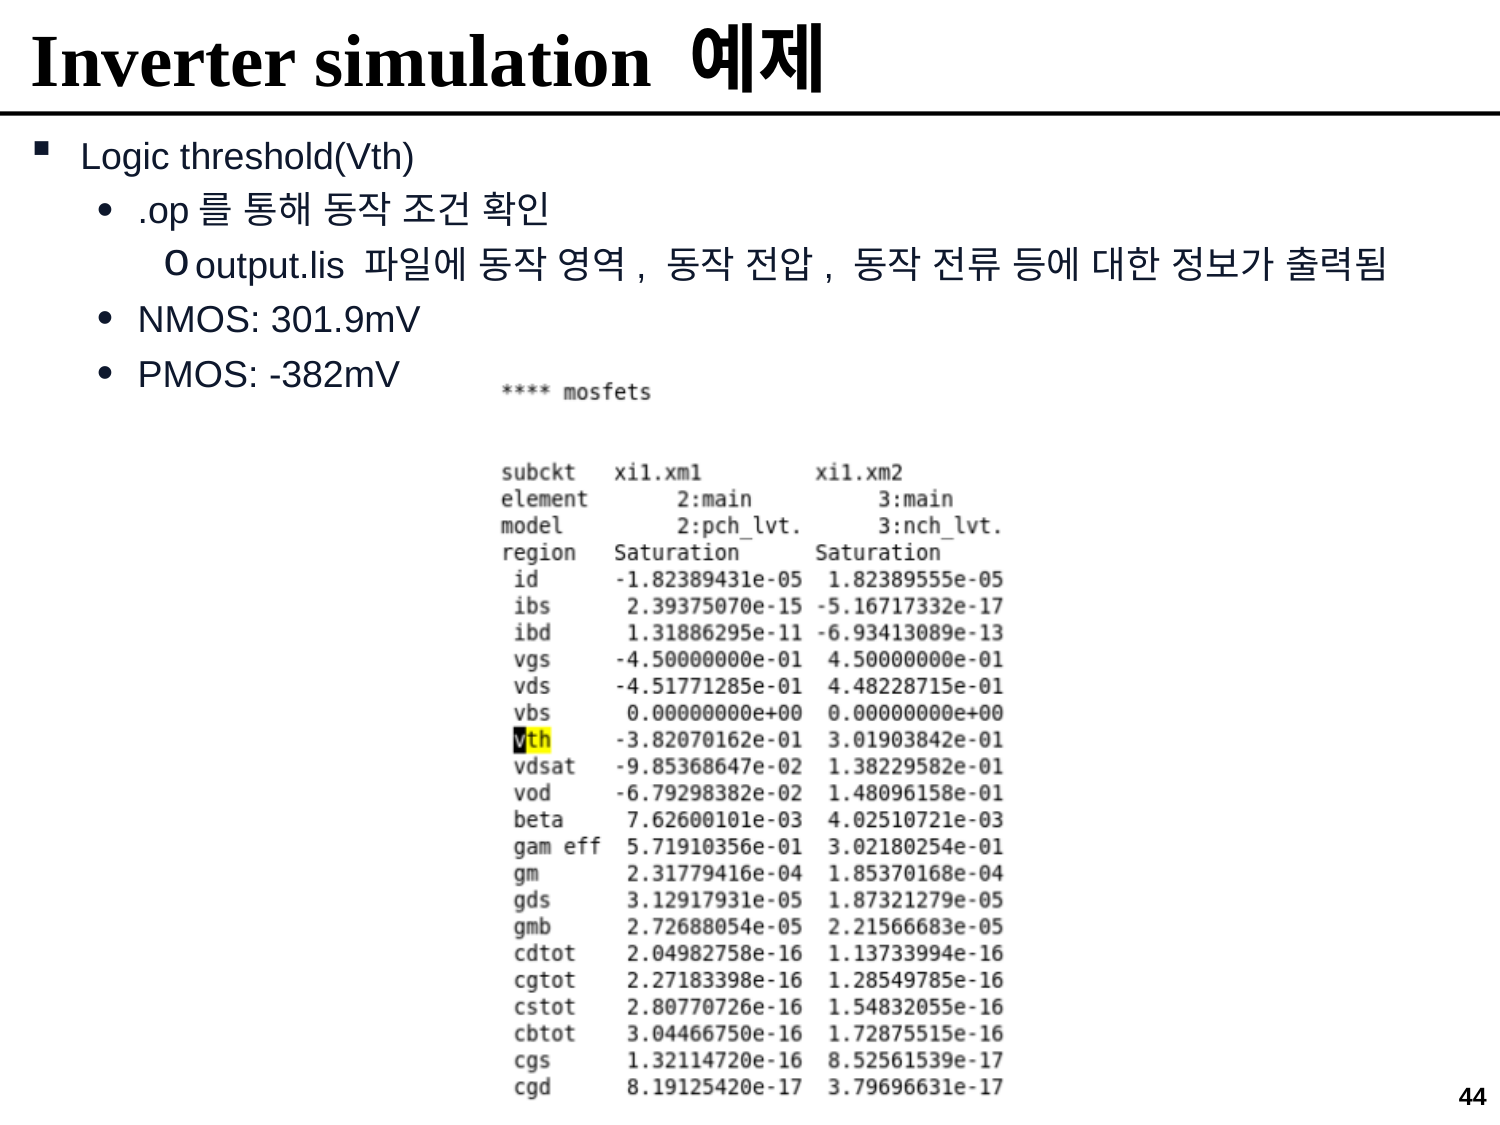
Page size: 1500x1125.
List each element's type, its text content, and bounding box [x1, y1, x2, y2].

list Logic threshold(Vth) .op를 통해 동작 조건 확인 output.lis 파일에 동작 영역, 동작 전압, 동작 전류 등에 대한 정보가 출력됨 NMOS: 301.9mV PMOS: -382mV [17, 125, 1480, 1076]
title Inverter simulation 예제 [17, 0, 1480, 113]
picture [487, 365, 1042, 1120]
